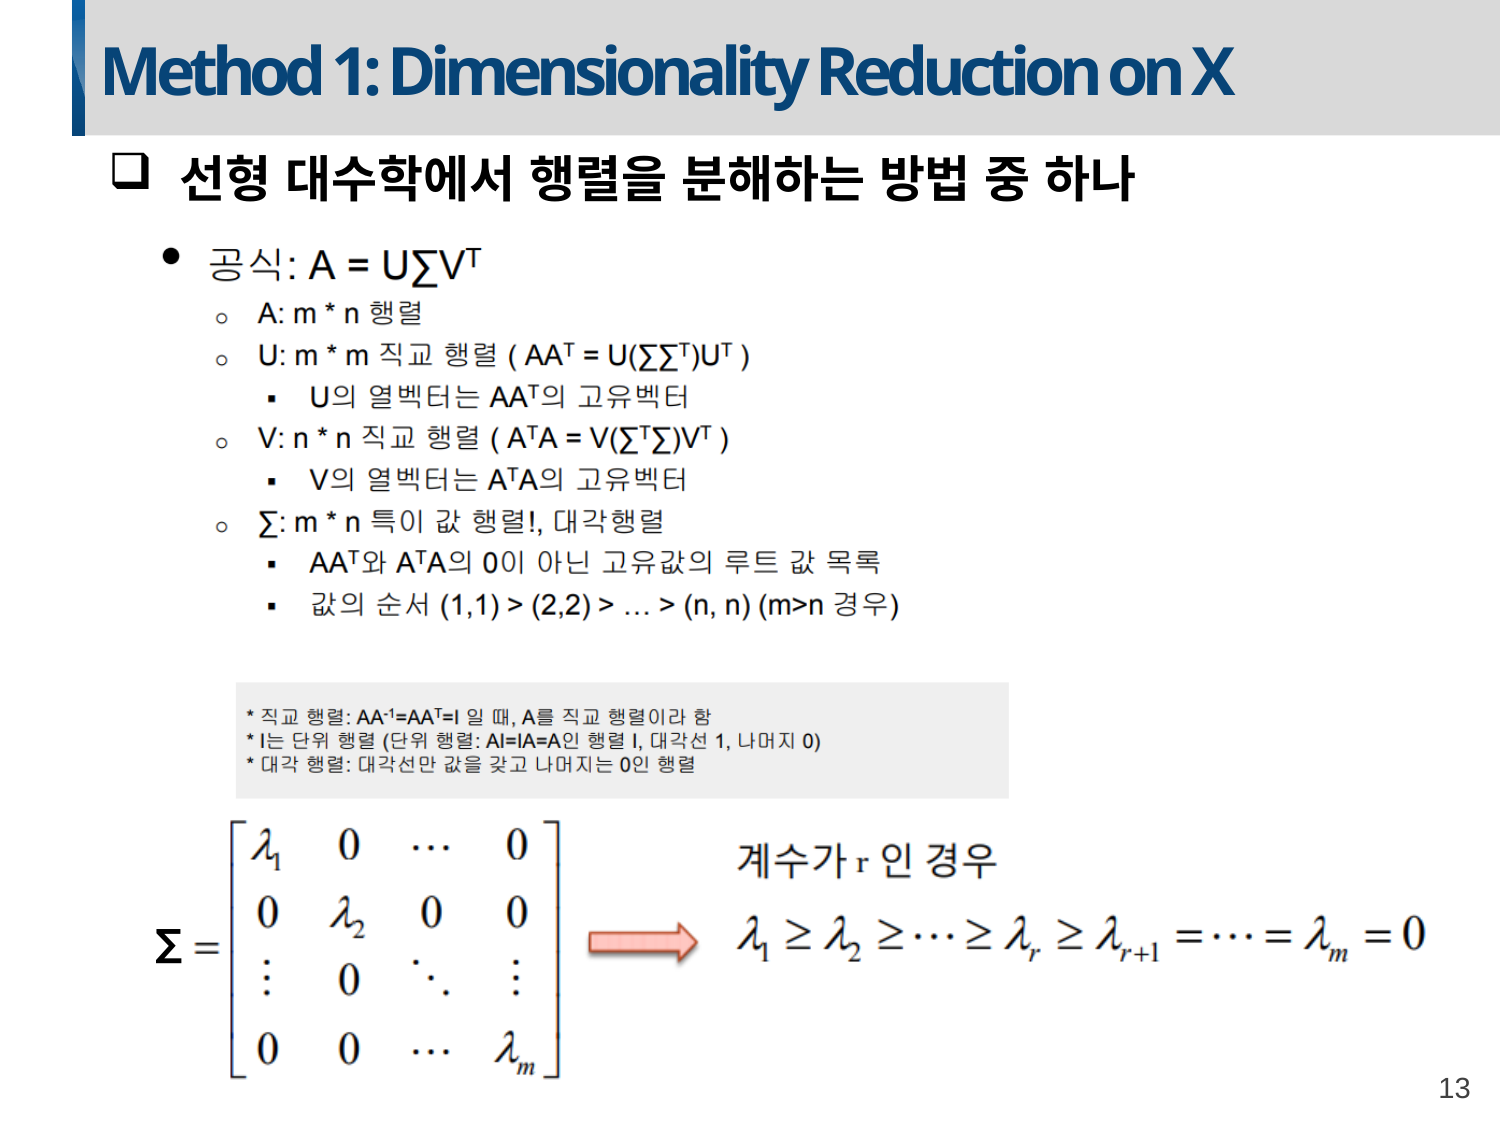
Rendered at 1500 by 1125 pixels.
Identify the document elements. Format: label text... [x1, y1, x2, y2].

picture [93, 234, 1126, 806]
text_box 선형 대수학에서 행렬을 분해하는 방법 중 하나 [93, 140, 1477, 216]
picture [187, 808, 1435, 1100]
text_box ∑ [140, 911, 182, 972]
list Method 1: Dimensionality Reduction on X [84, 27, 1439, 111]
